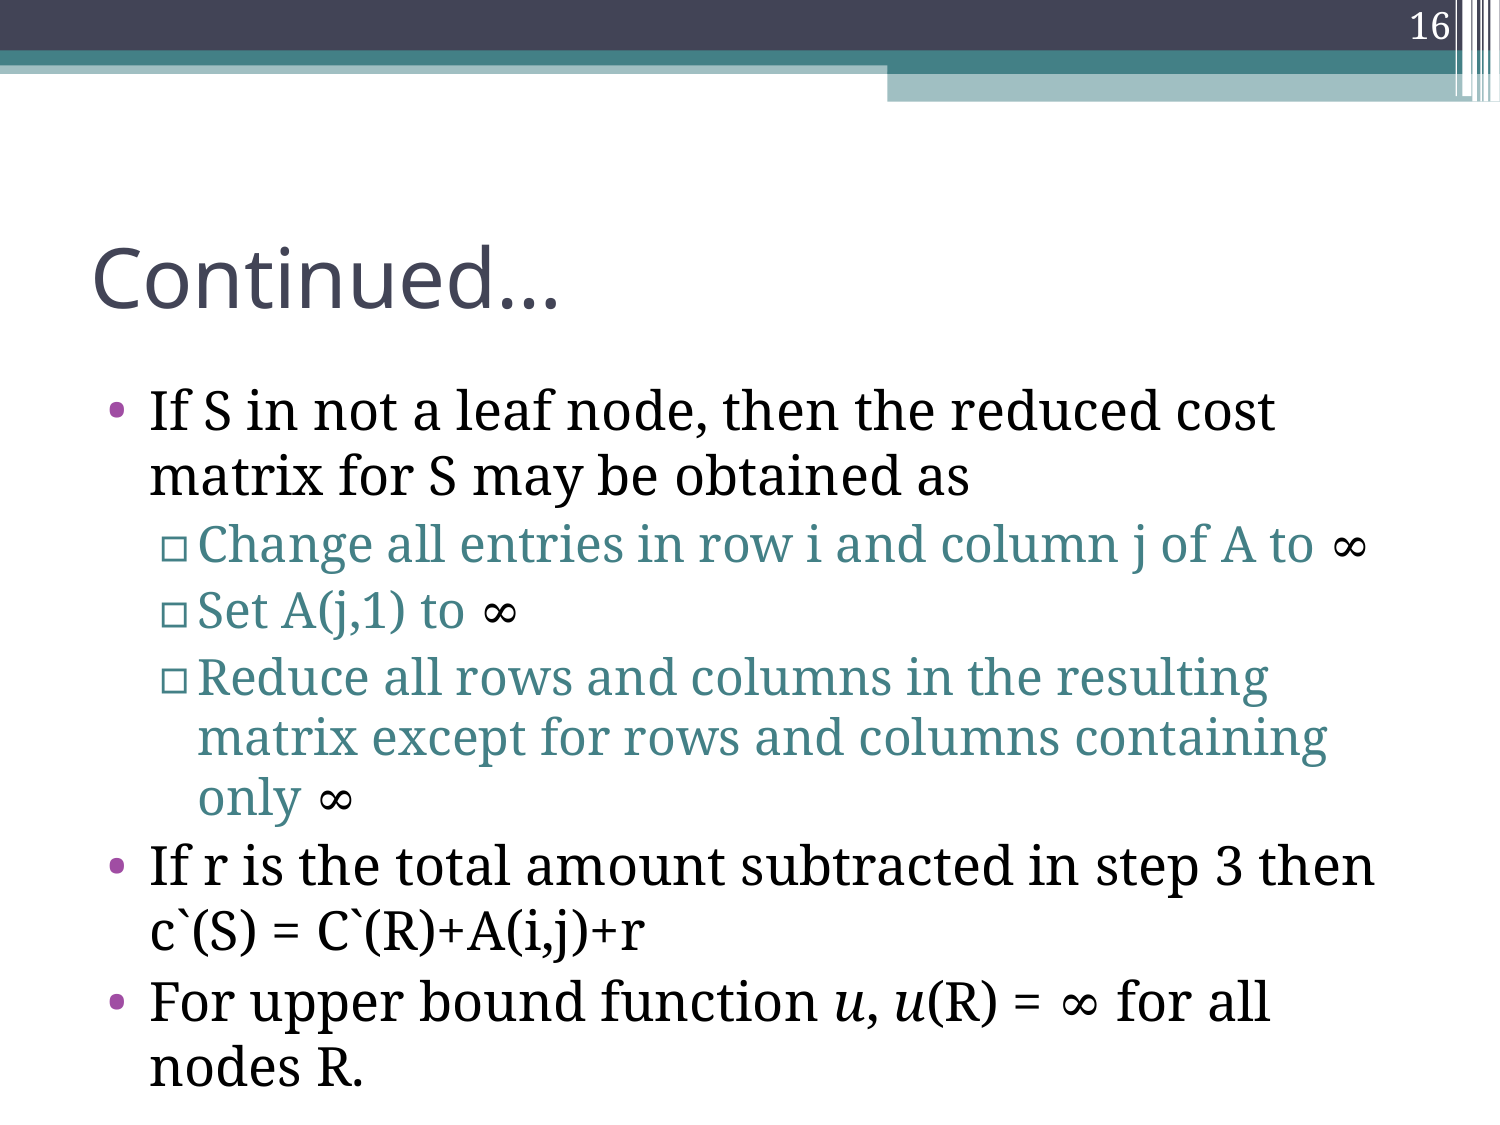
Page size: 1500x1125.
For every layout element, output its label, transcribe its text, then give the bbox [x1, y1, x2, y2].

text_box If S in not a leaf node, then the reduced cost matrix for S may be obtained as Change all entries in row i and column j of A to ∞ Set A(j,1) to ∞ Reduce all rows and columns in the resulting matrix except for rows and columns containing only ∞ If r is the total amount subtracted in step 3 then c`(S) = C`(R)+A(i,j)+r For upper bound function u, u(R) = ∞ for all nodes R. [74, 368, 1425, 1079]
text_box 16 [1340, 0, 1466, 61]
text_box Continued… [74, 187, 1425, 363]
